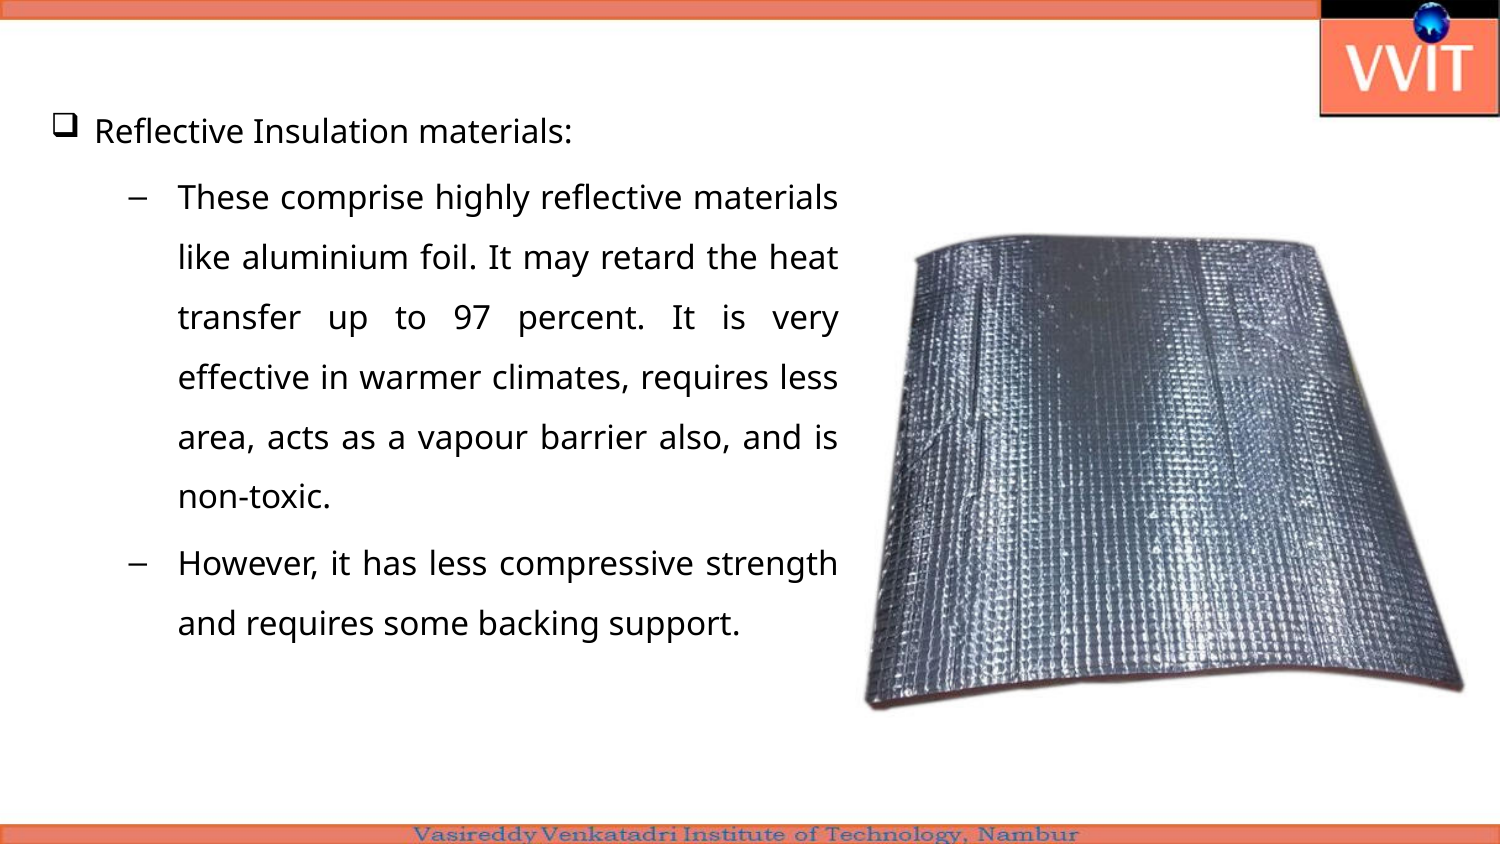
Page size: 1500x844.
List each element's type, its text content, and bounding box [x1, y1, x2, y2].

picture [0, 0, 1500, 844]
list Reflective Insulation materials: These comprise highly reflective materials like aluminium foil. It may retard the heat transfer up to 97 percent. It is very effective in warmer climates, requires less area, acts as a vapour barrier also, and is non-toxic. However, it has less compressive strength and requires some backing support. [35, 82, 856, 809]
